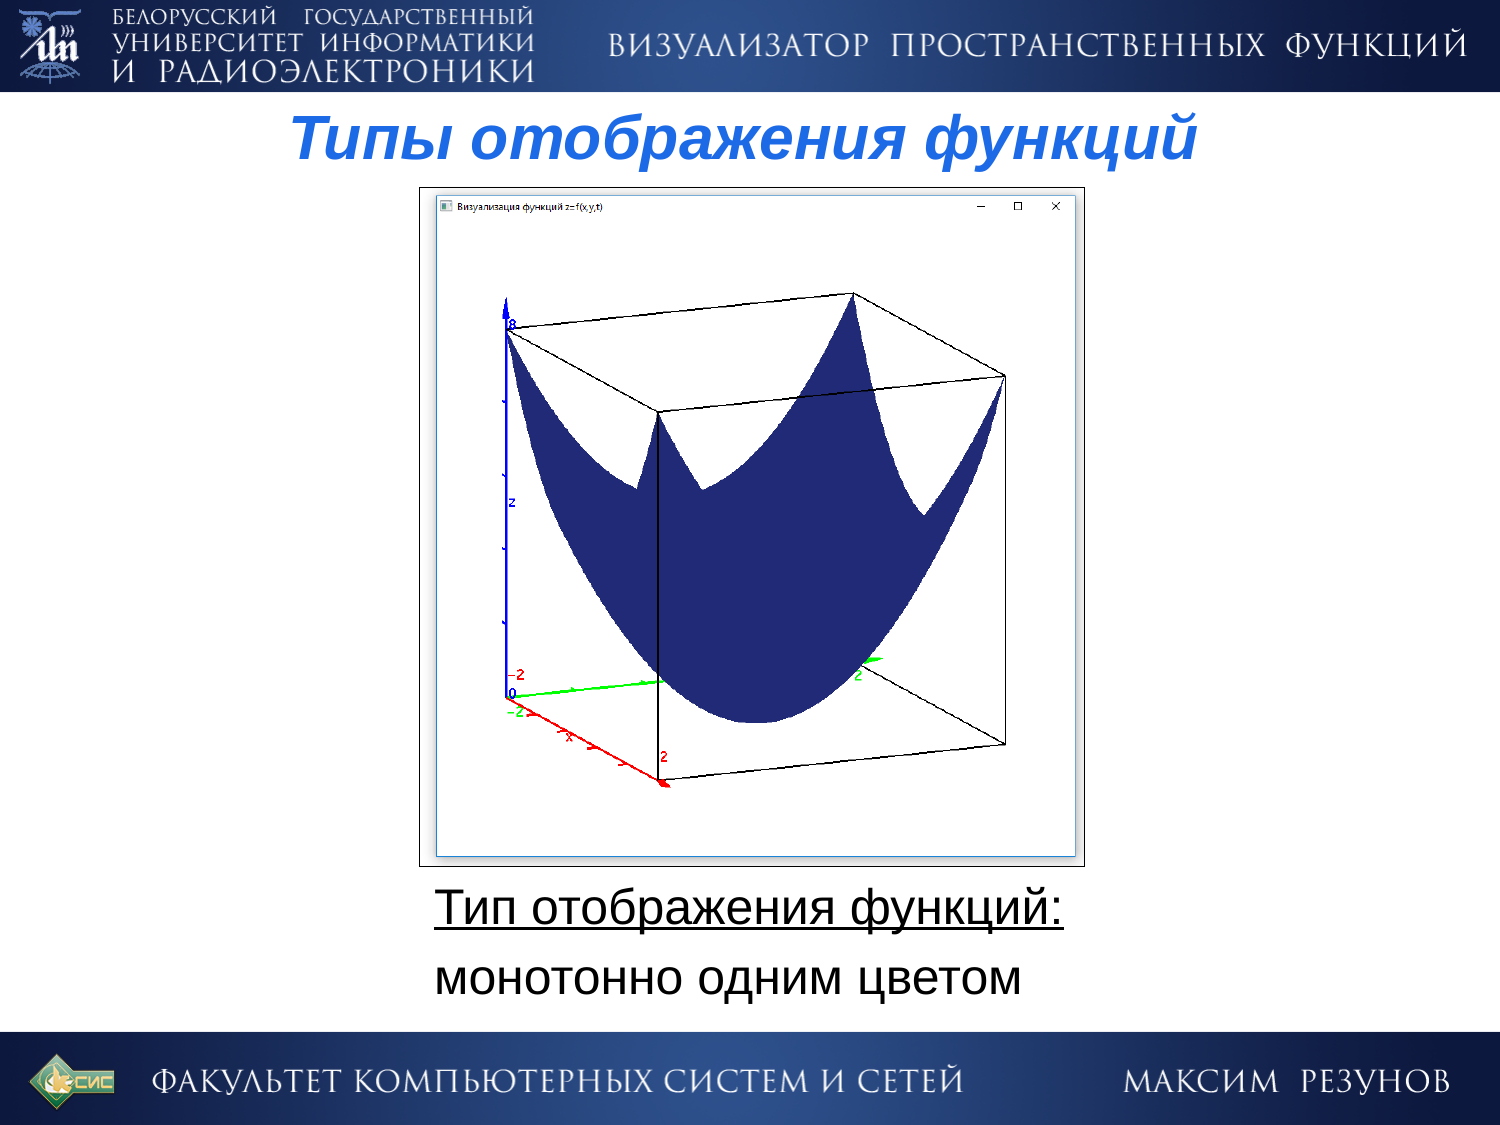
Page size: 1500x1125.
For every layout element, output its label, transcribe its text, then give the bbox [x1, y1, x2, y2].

picture [0, 0, 1500, 1125]
list Тип отображения функций: монотонно одним цветом [419, 866, 1140, 1021]
text_box Типы отображения функций [5, 90, 1483, 180]
